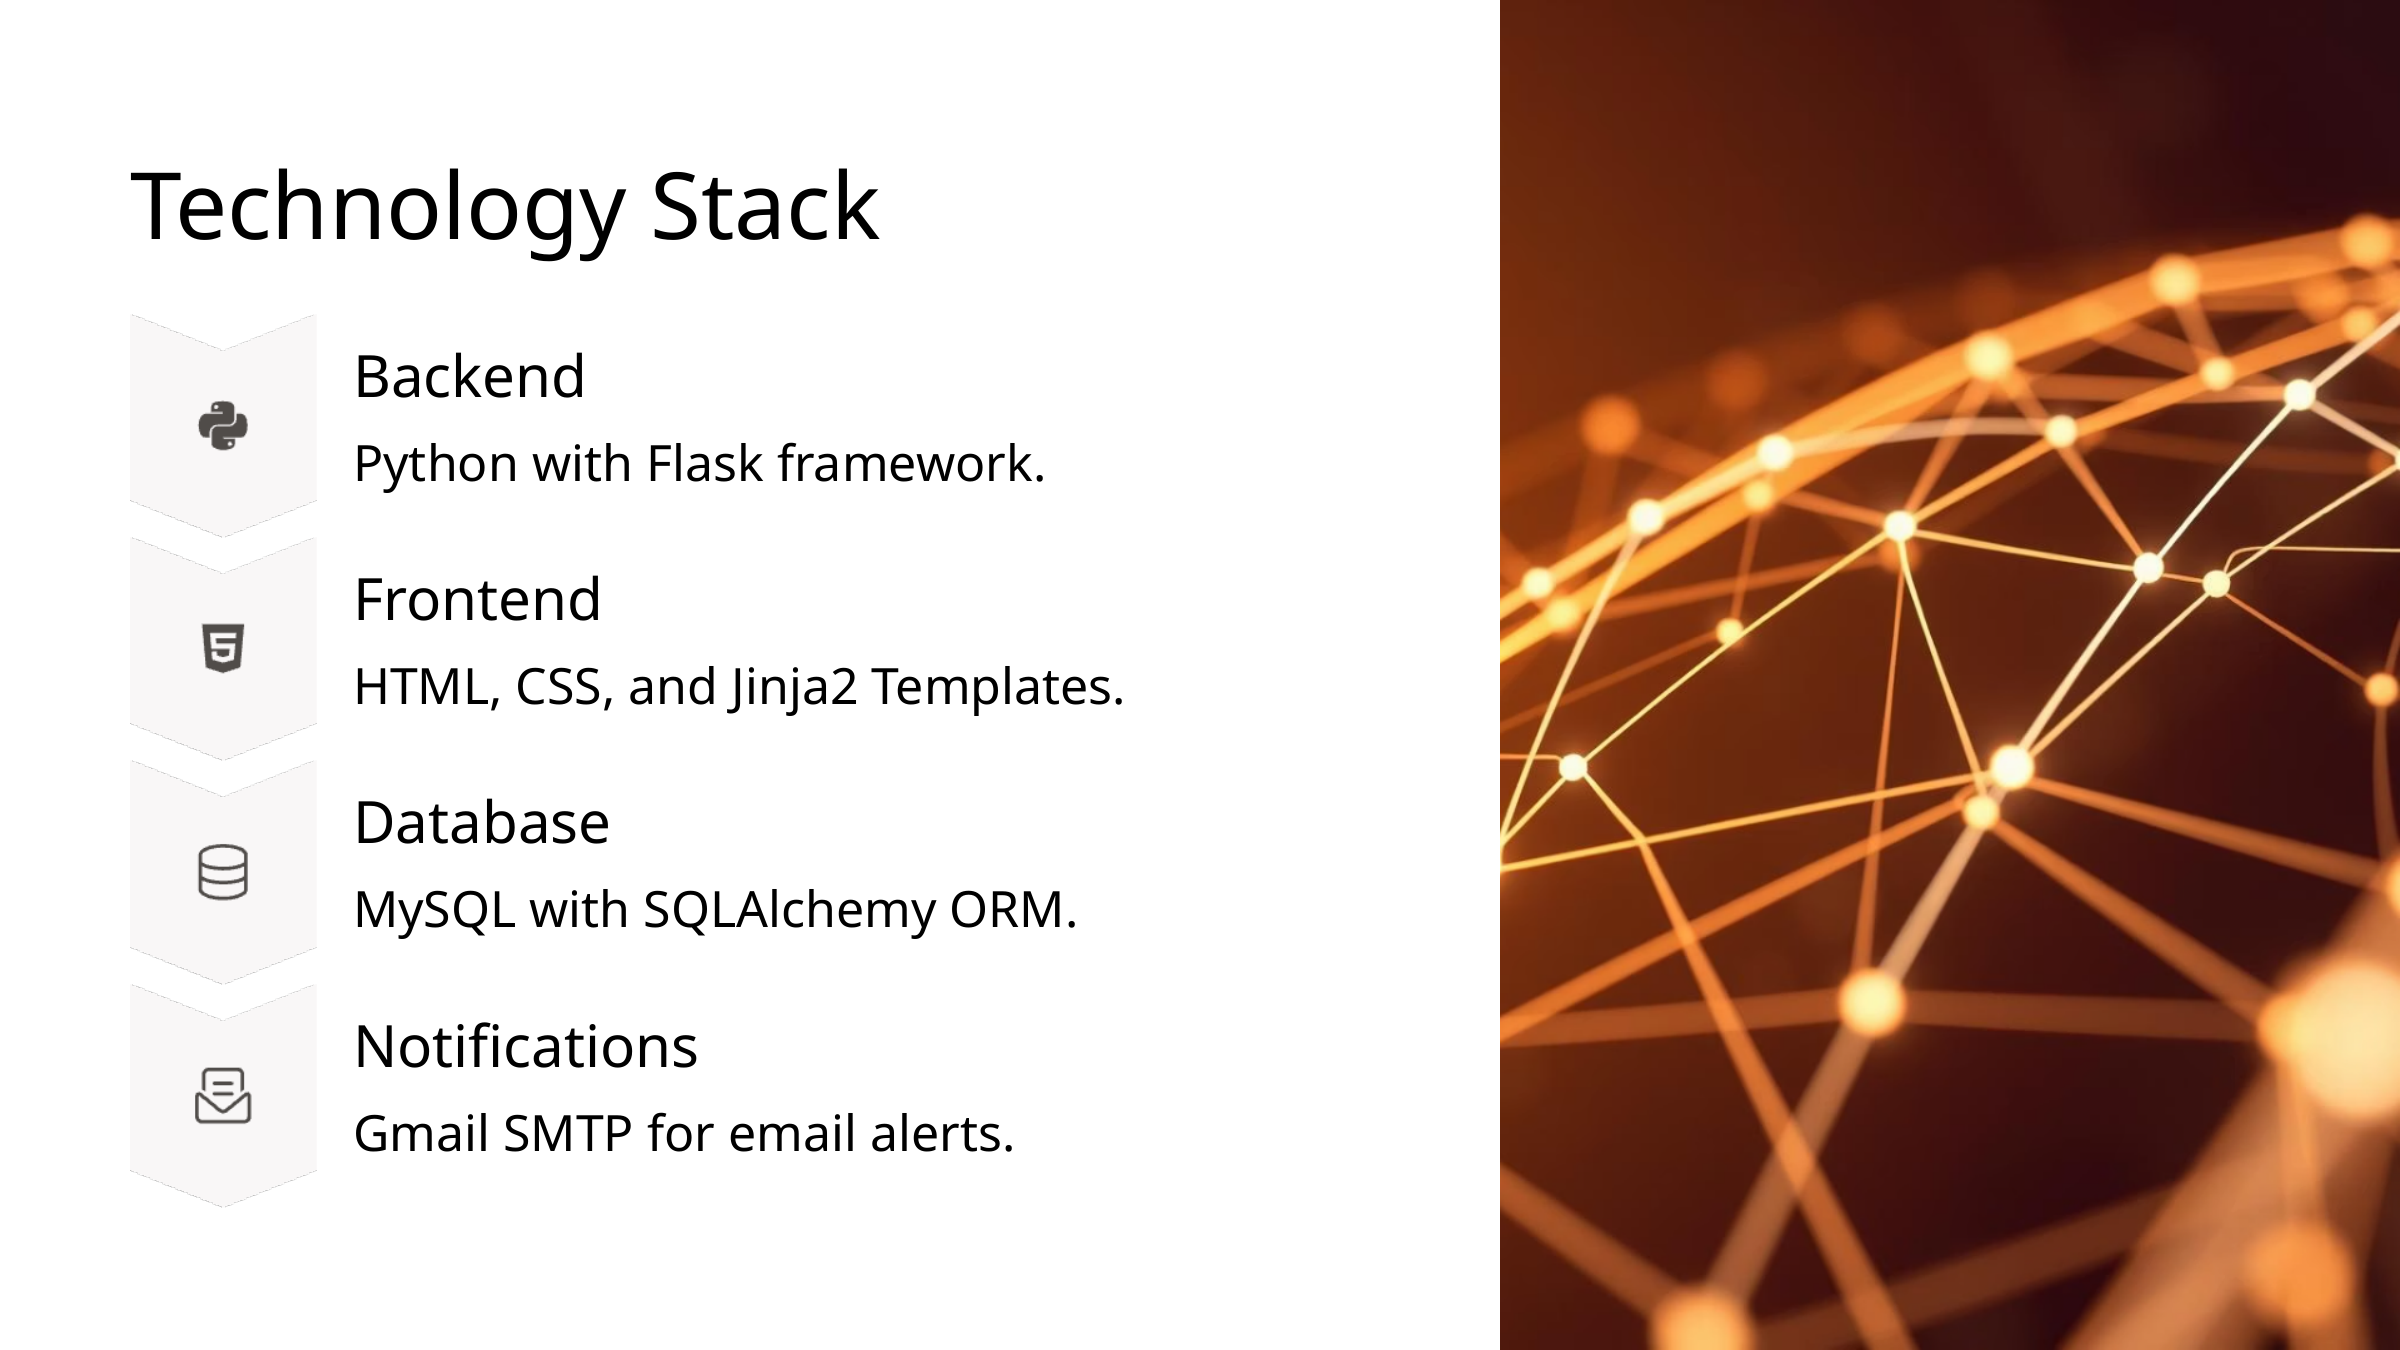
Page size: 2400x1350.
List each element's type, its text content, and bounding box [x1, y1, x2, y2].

text_box Python with Flask framework. [353, 432, 1370, 492]
text_box Database [353, 798, 819, 857]
text_box Notifications [353, 1021, 819, 1080]
text_box HTML, CSS, and Jinja2 Templates. [353, 655, 1370, 715]
text_box MySQL with SQLAlchemy ORM. [353, 878, 1370, 939]
text_box Backend [353, 351, 819, 410]
text_box Frontend [353, 574, 819, 634]
picture [1499, 0, 2400, 1350]
text_box Technology Stack [130, 142, 1061, 259]
picture [130, 314, 317, 1208]
text_box Gmail SMTP for email alerts. [353, 1101, 1370, 1162]
